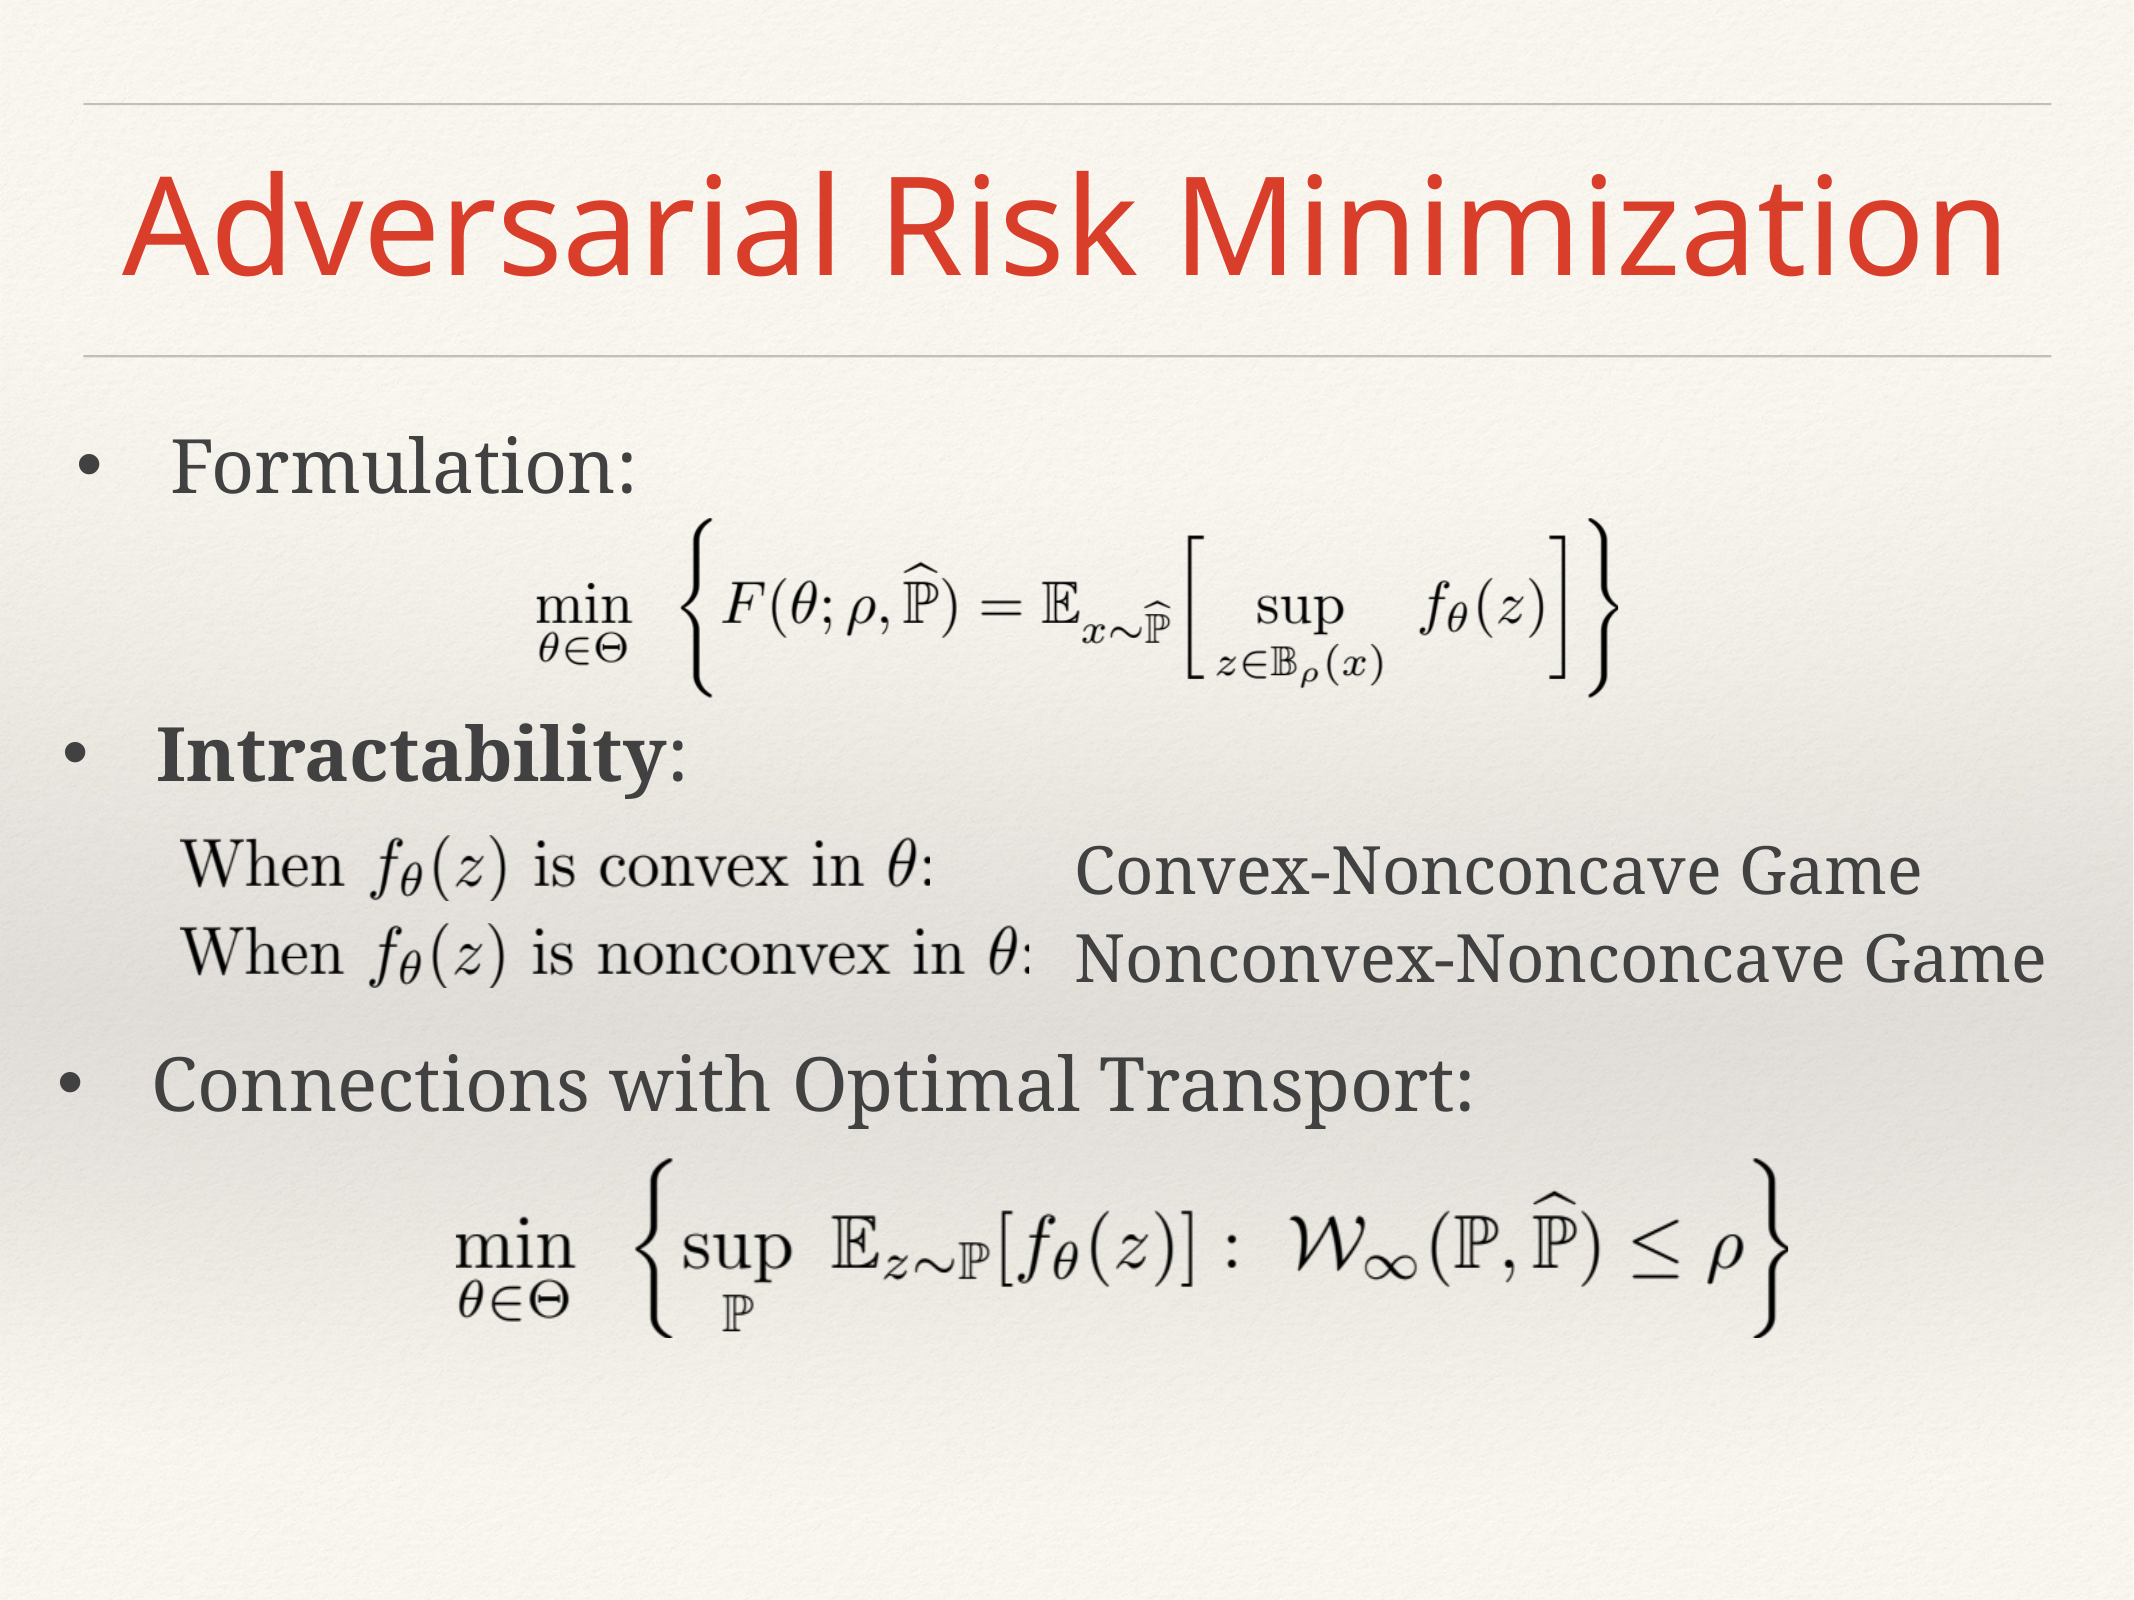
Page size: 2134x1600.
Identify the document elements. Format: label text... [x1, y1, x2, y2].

text_box Intractability: [54, 697, 697, 805]
text_box Formulation: [68, 410, 647, 517]
text_box Nonconvex-Nonconcave Game [1066, 907, 2098, 1004]
text_box Convex-Nonconcave Game [1066, 819, 2098, 907]
picture [0, 0, 2134, 1600]
title Adversarial Risk Minimization [82, 130, 2051, 332]
text_box Connections with Optimal Transport: [49, 1027, 1487, 1135]
